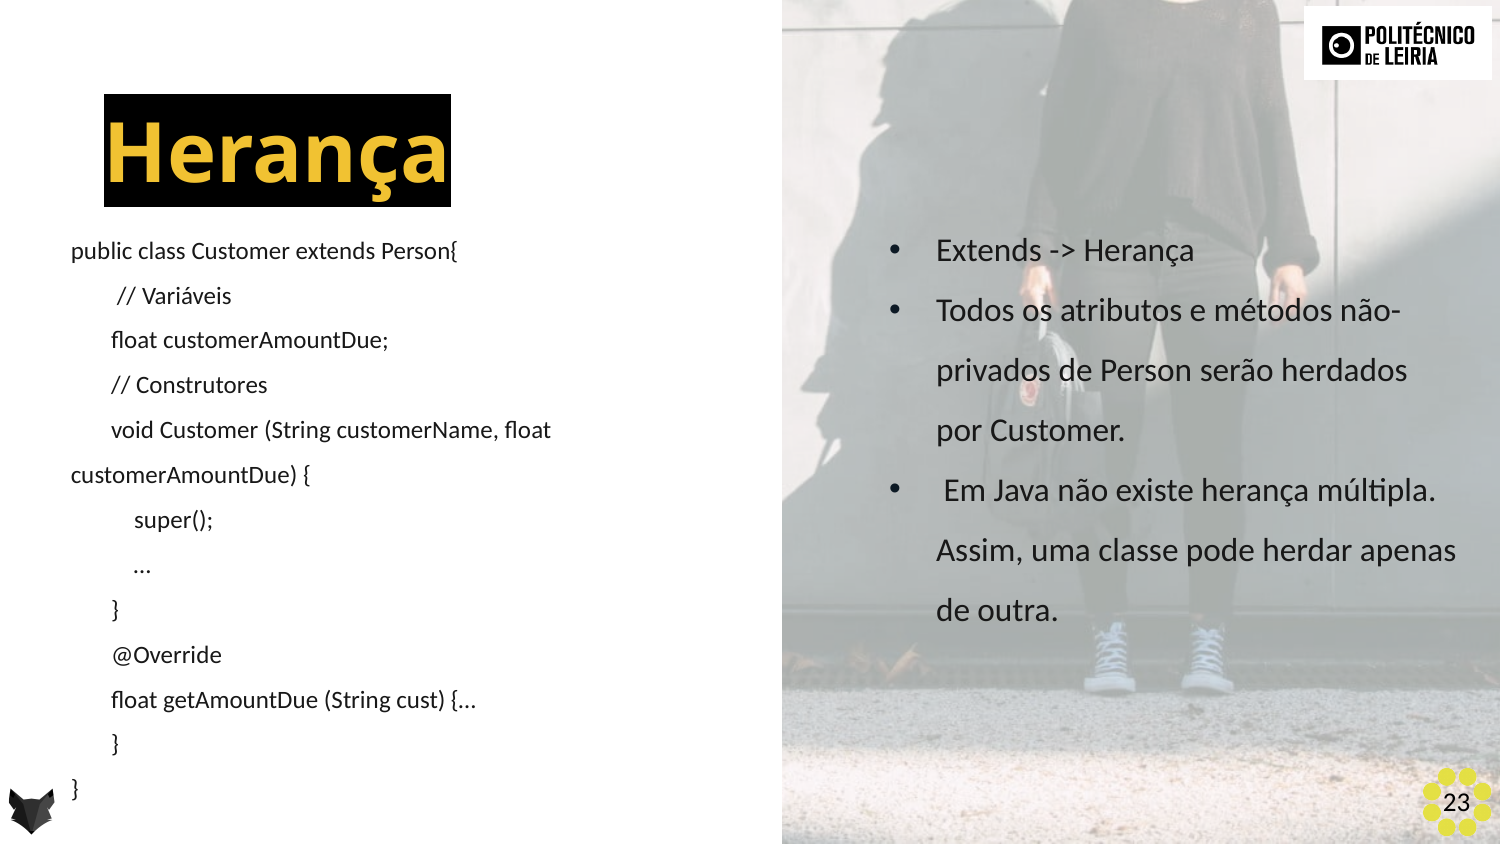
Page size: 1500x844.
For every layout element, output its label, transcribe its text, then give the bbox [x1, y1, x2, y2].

text_box Extends -> Herança Todos os atributos e métodos não-privados de Person serão herdados por Customer. Em Java não existe herança múltipla. Assim, uma classe pode herdar apenas de outra. [861, 192, 1500, 697]
text_box Herança [88, 72, 1305, 212]
picture [1304, 6, 1492, 80]
text_box public class Customer extends Person{ // Variáveis float customerAmountDue; // Construtores void Customer (String customerName, float customerAmountDue) { super(); … } @Override float getAmountDue (String cust) {… } } [43, 192, 697, 830]
slide_number 23 [1411, 769, 1500, 835]
picture [8, 788, 55, 835]
